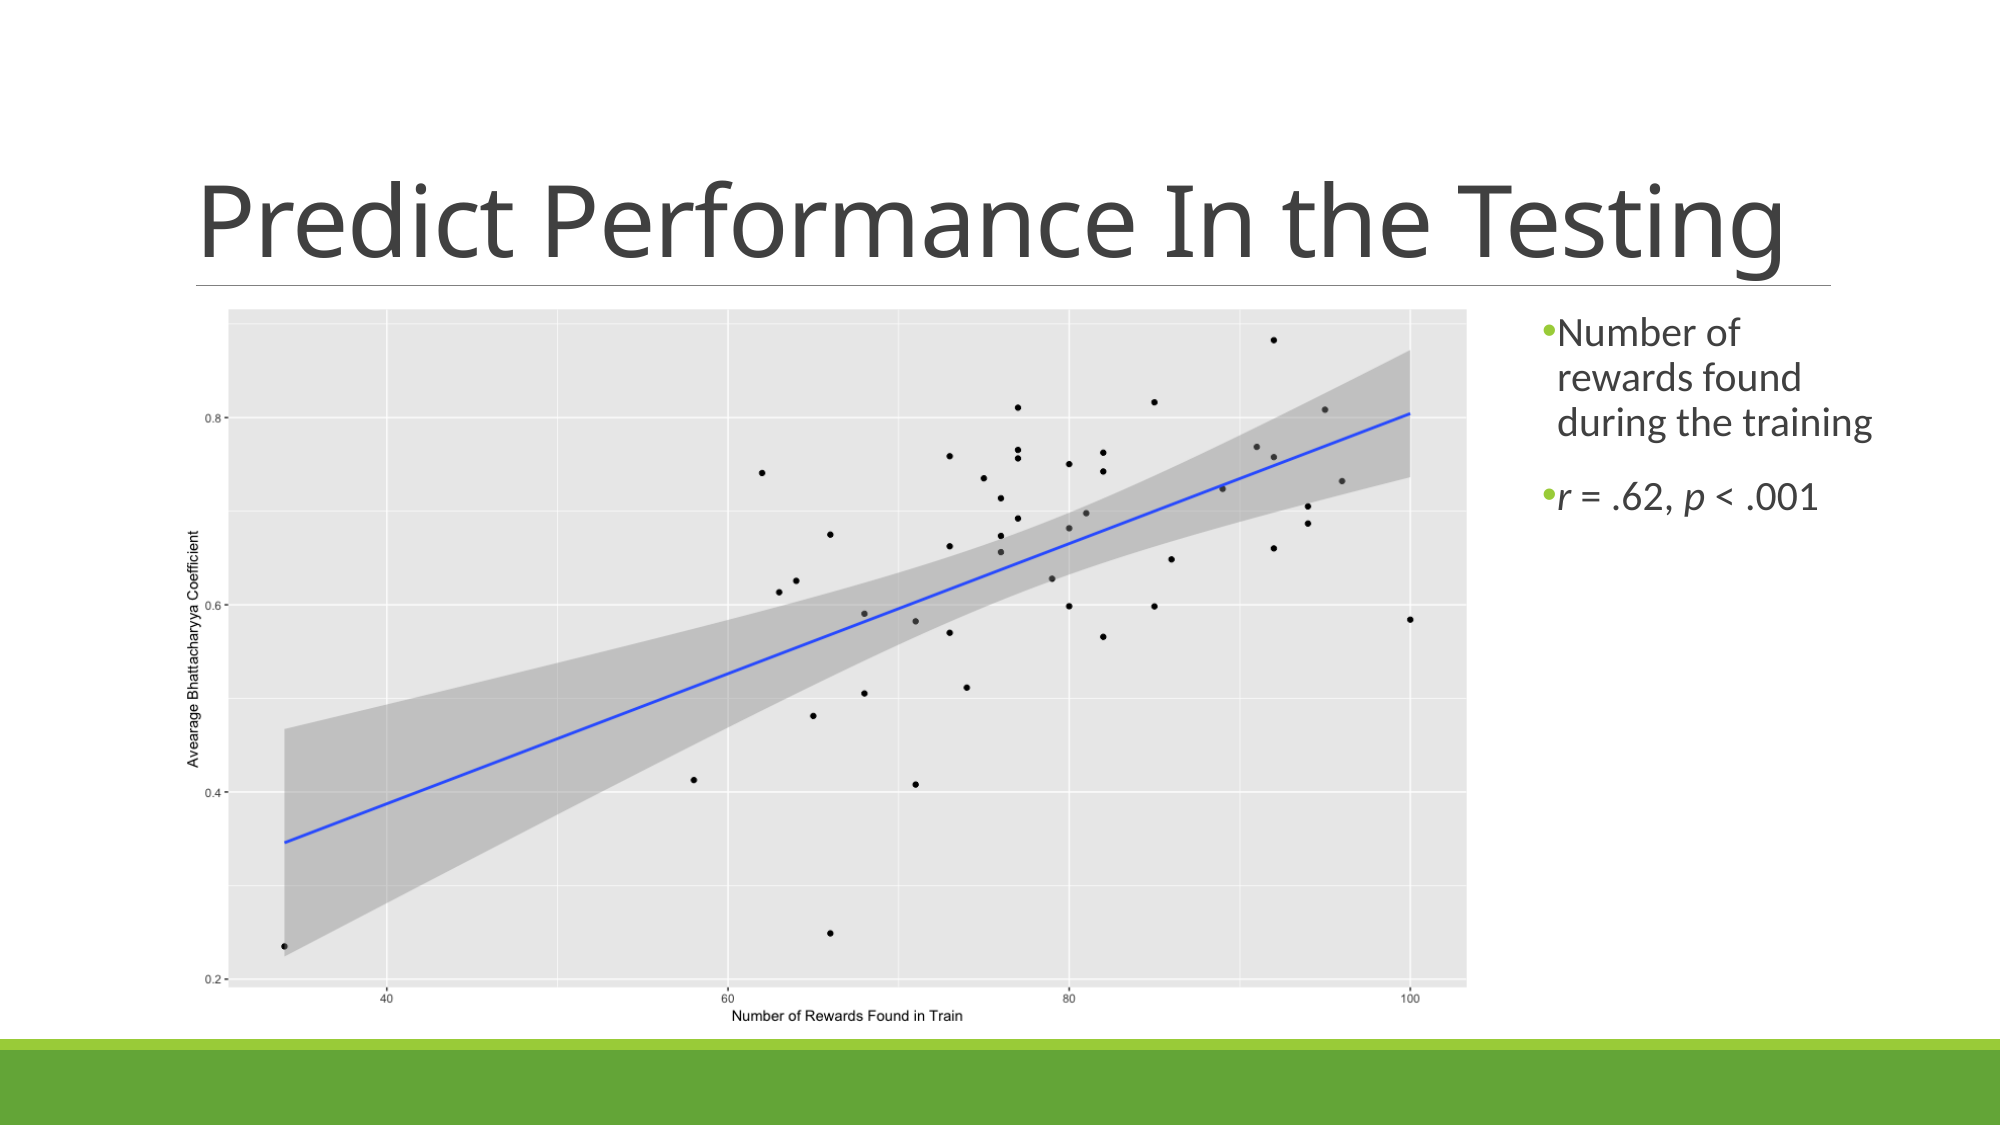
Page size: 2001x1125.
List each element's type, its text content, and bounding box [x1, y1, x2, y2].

title Predict Performance In the Testing [180, 47, 1830, 285]
picture [179, 302, 1474, 1031]
list Number of rewards found during the training r = .62, p < .001 [1541, 302, 1886, 963]
